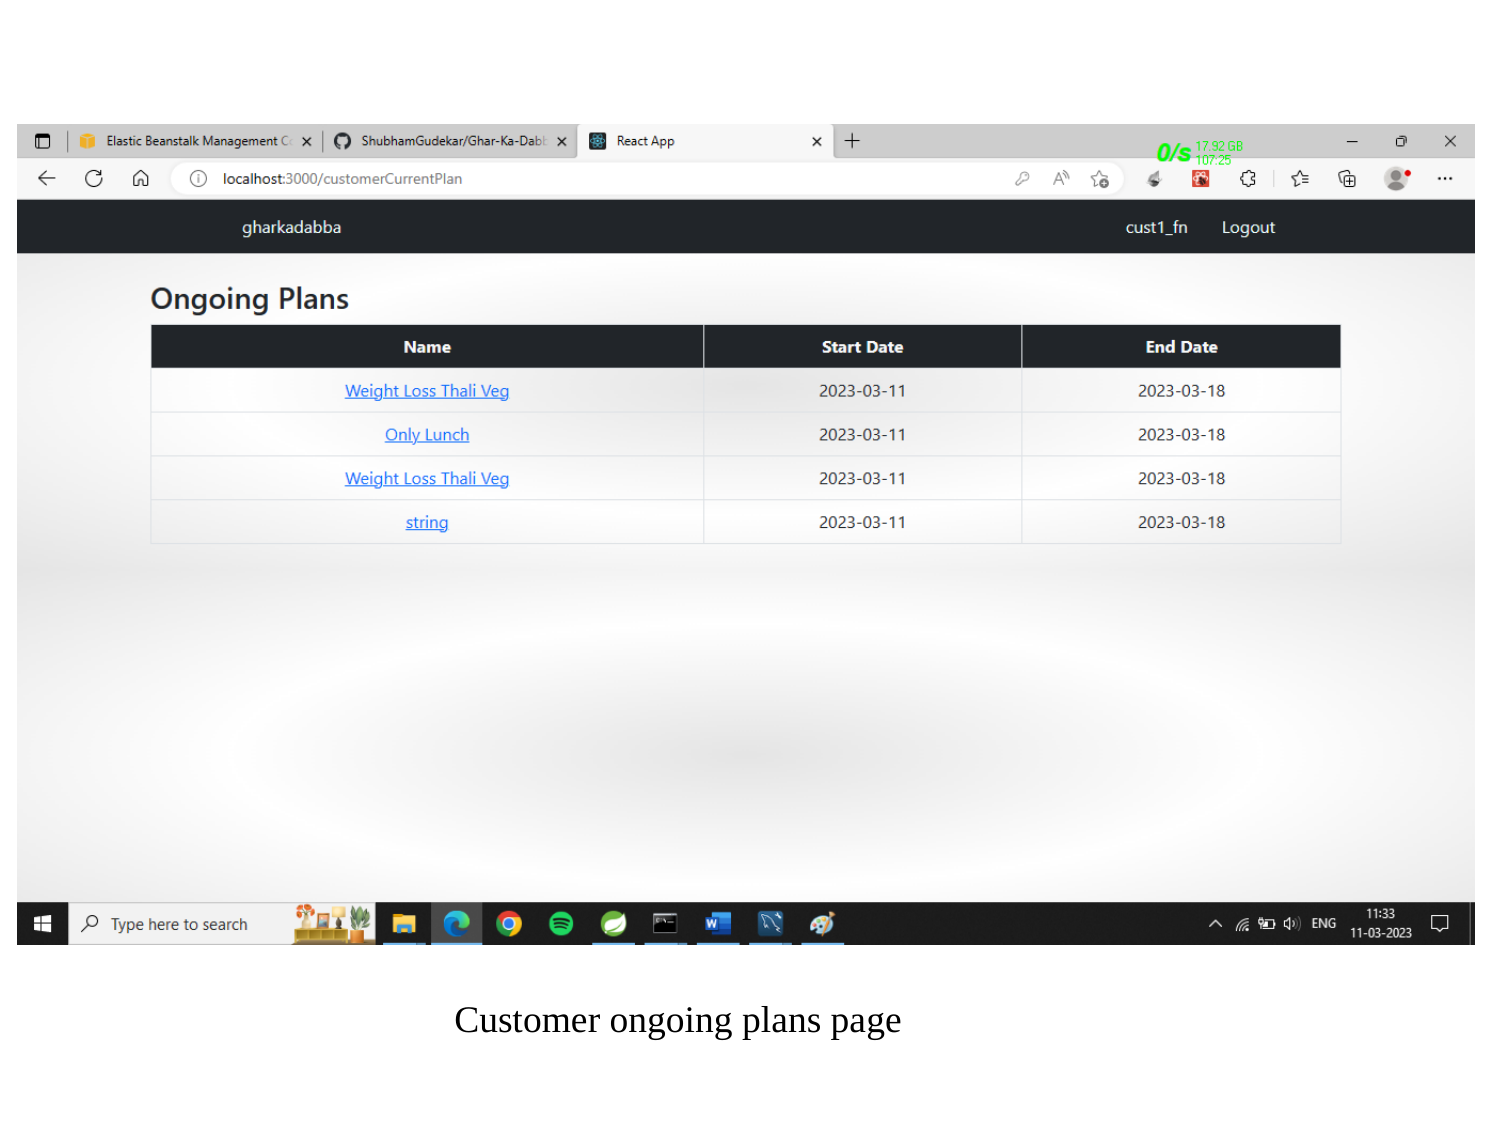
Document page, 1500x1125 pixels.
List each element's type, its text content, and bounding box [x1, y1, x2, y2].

picture [17, 124, 1476, 945]
text_box Customer ongoing plans page [439, 987, 917, 1048]
